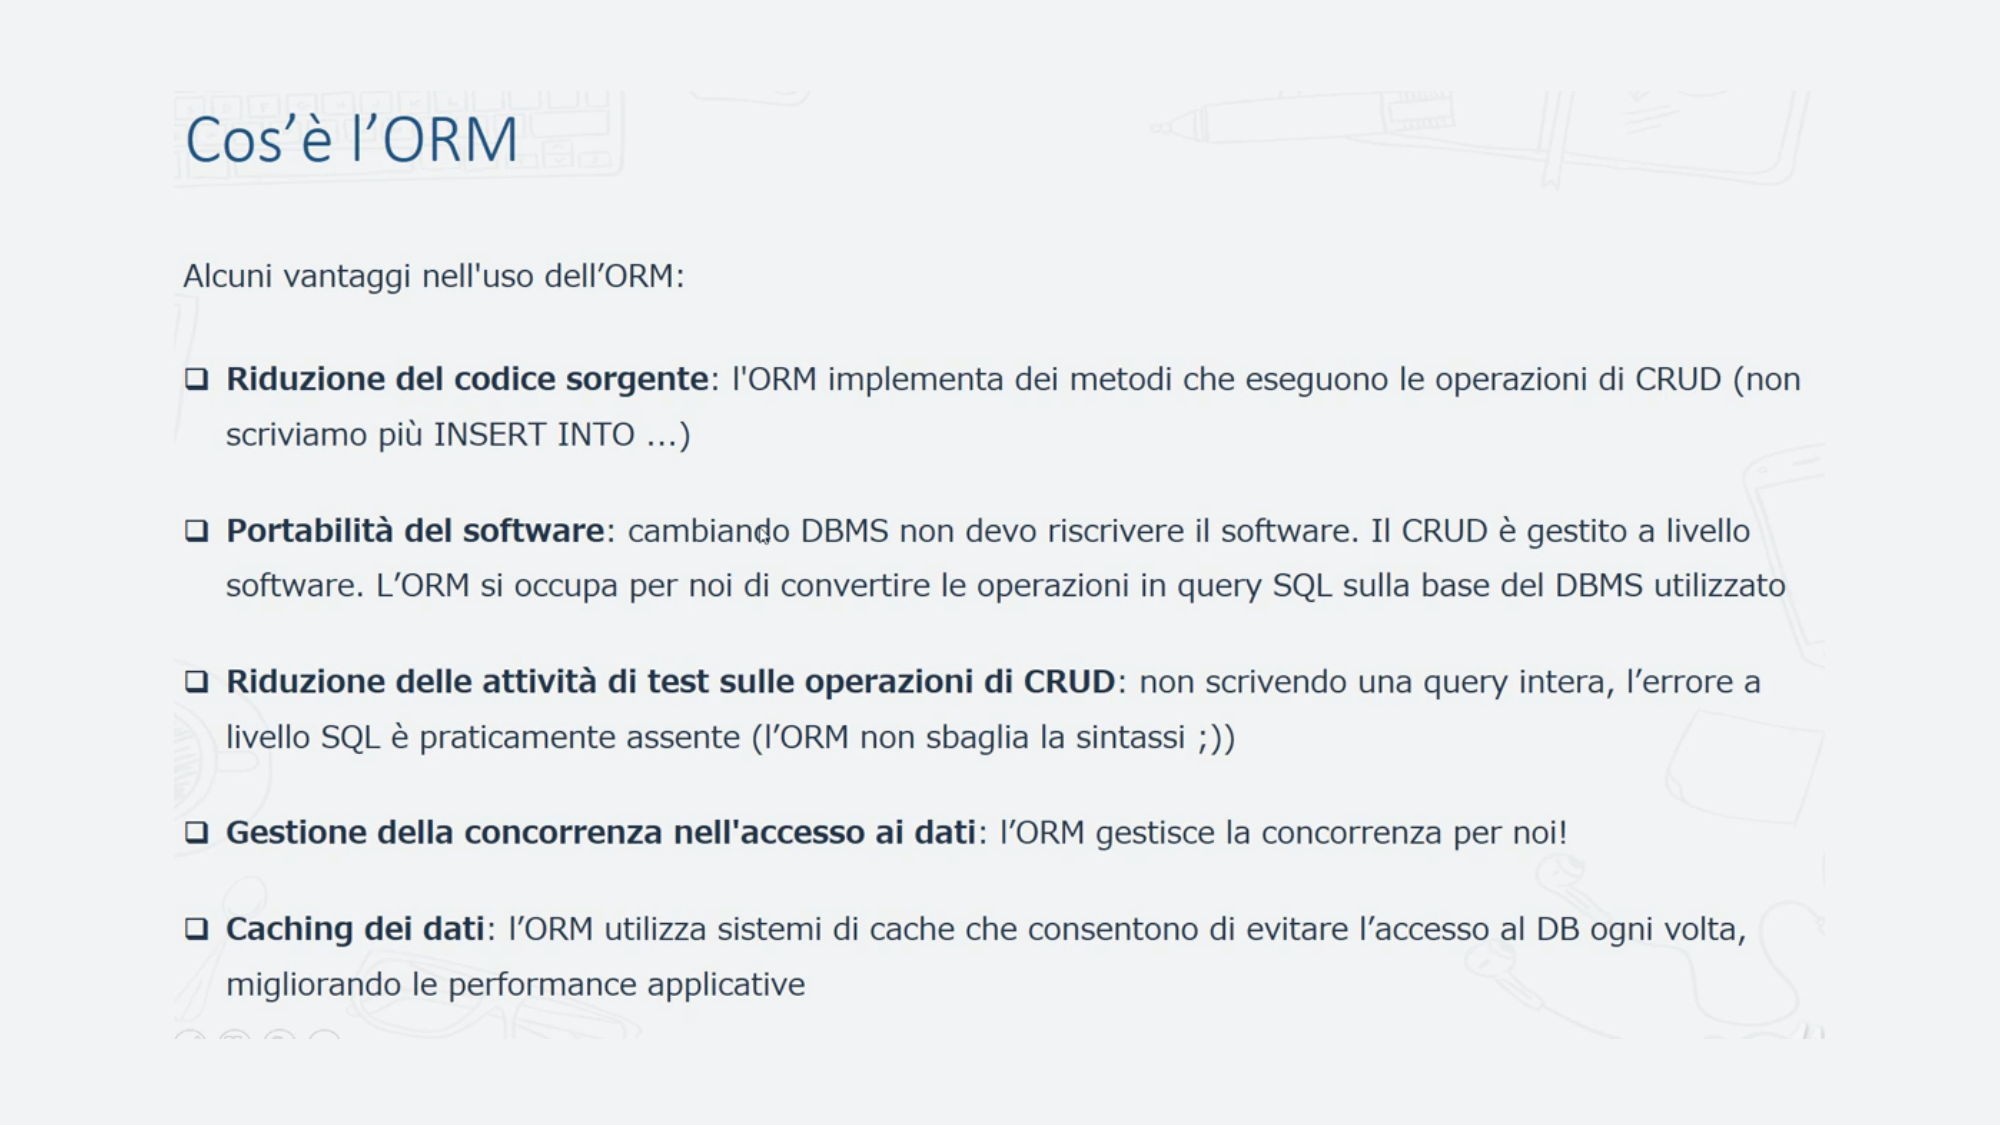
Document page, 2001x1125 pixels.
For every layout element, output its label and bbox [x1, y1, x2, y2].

picture [174, 91, 1825, 1039]
